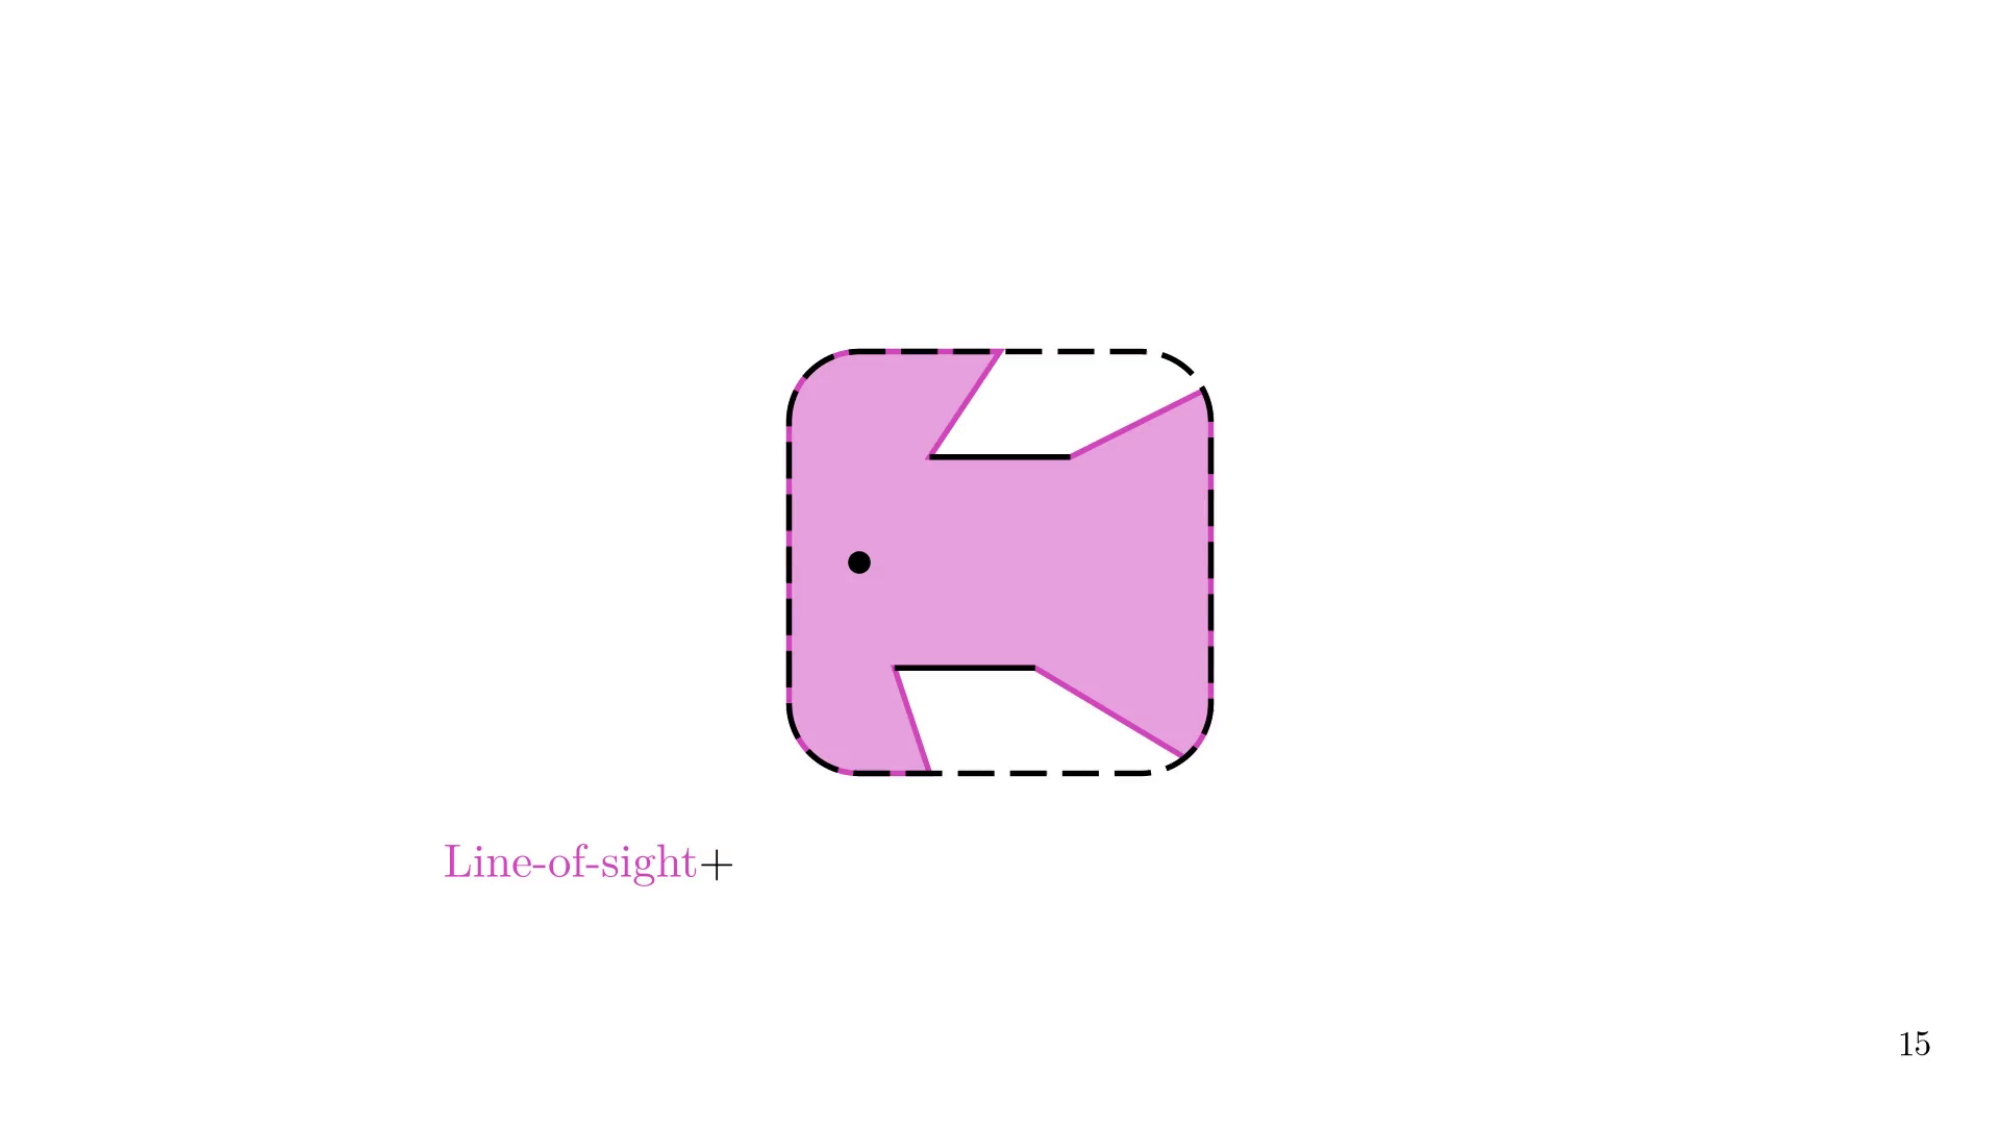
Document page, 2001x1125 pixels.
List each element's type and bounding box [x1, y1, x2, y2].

text_box [0, 0, 2000, 1125]
